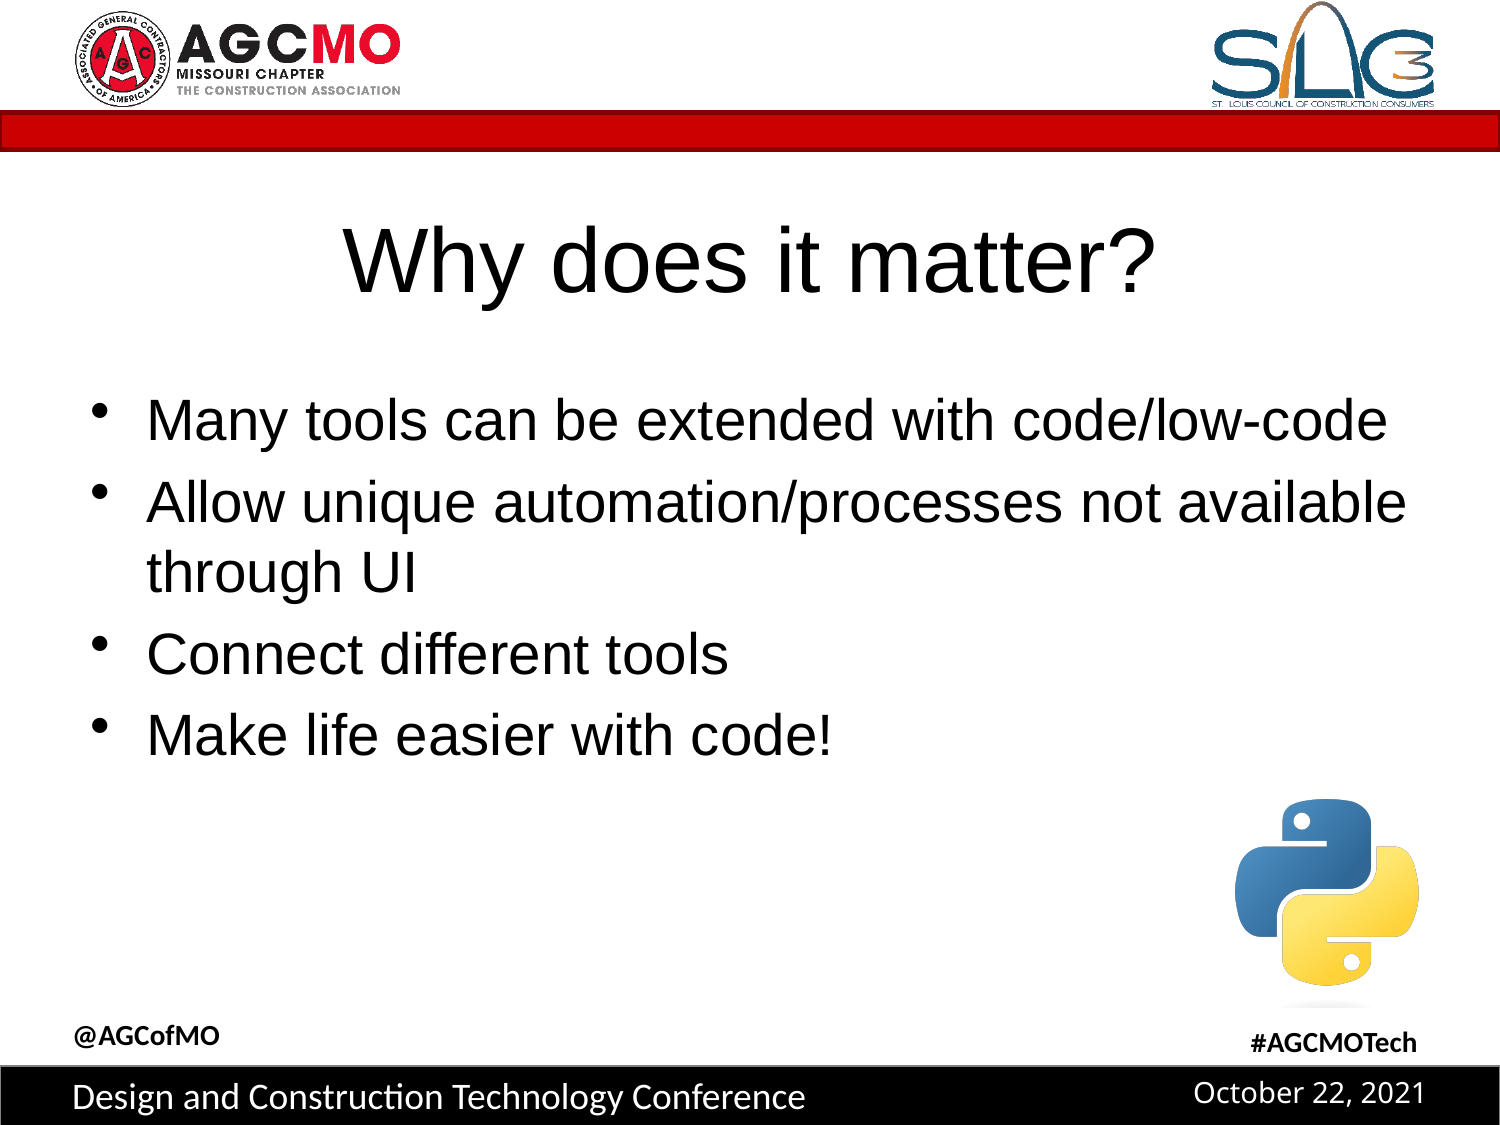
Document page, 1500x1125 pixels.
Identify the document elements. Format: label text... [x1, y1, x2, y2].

picture [75, 11, 400, 107]
picture [1212, 0, 1434, 107]
title Why does it matter? [75, 162, 1425, 350]
picture [1234, 799, 1426, 1009]
list Many tools can be extended with code/low-code Allow unique automation/processes not available through UI Connect different tools Make life easier with code! [75, 375, 1425, 1038]
